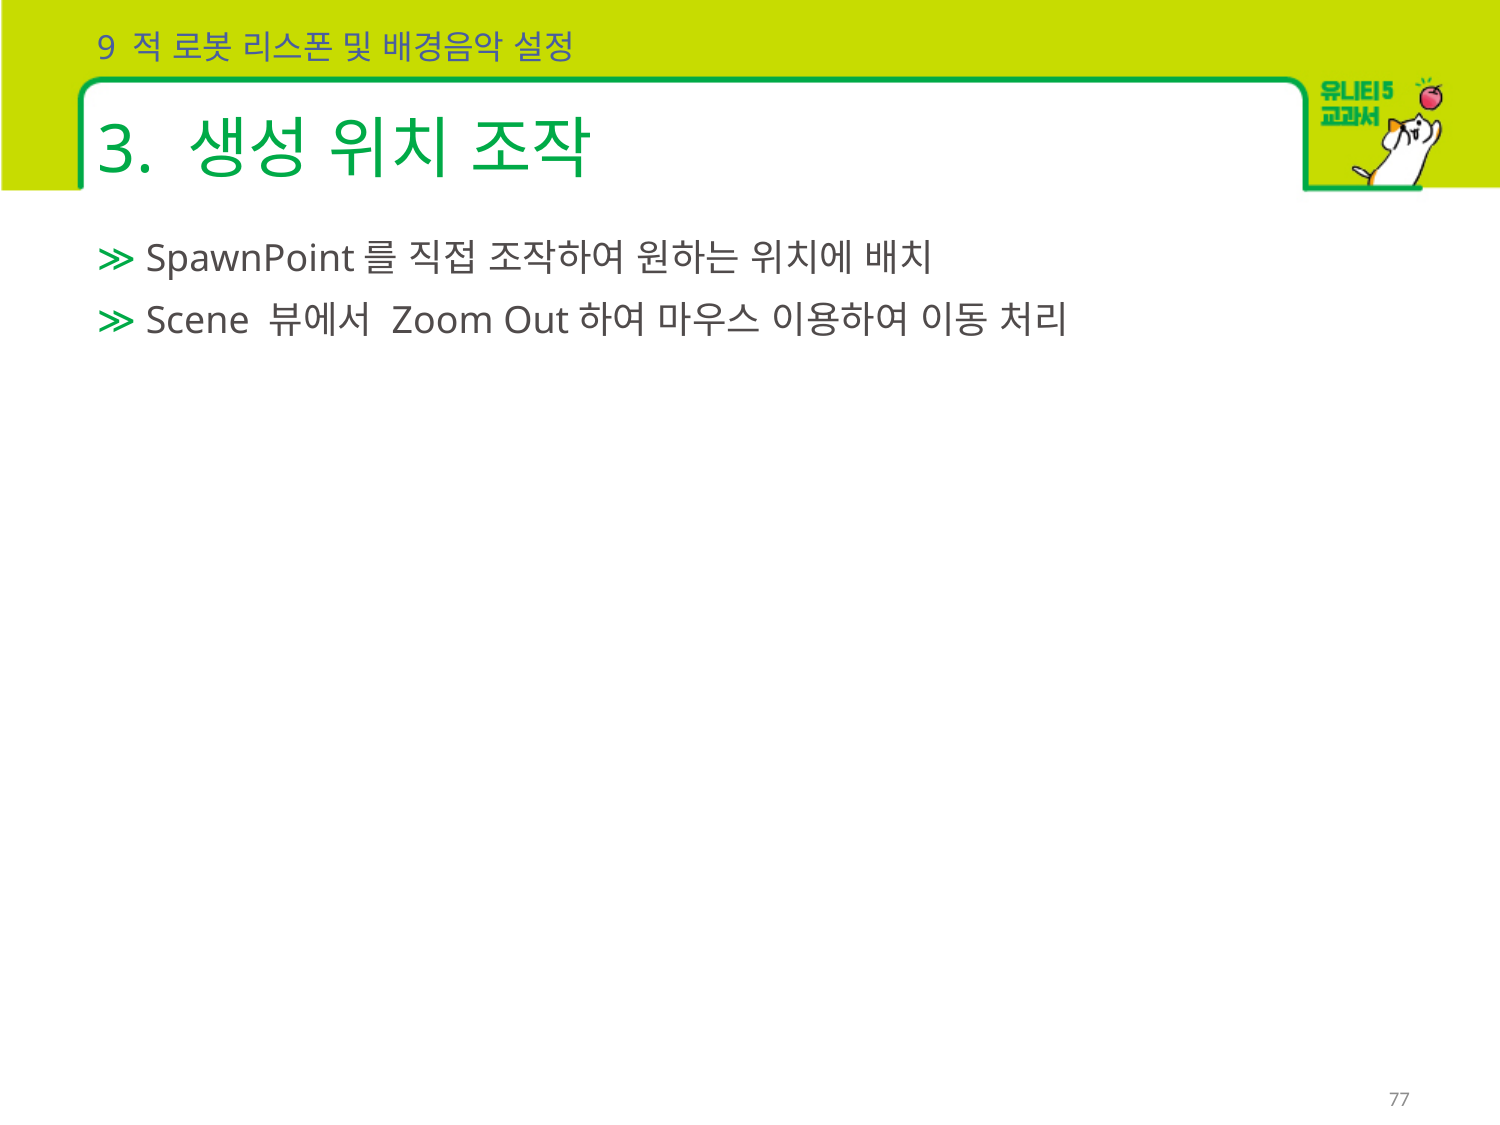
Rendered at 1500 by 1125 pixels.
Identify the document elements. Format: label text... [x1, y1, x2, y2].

list SpawnPoint를 직접 조작하여 원하는 위치에 배치 Scene 뷰에서 Zoom Out하여 마우스 이용하여 이동 처리 [81, 222, 1412, 990]
picture [0, 0, 1500, 1125]
title 3. 생성 위치 조작 [82, 61, 1413, 193]
slide_number 77 [1074, 1074, 1425, 1123]
list 9 적 로봇 리스폰 및 배경음악 설정 [81, 14, 722, 62]
